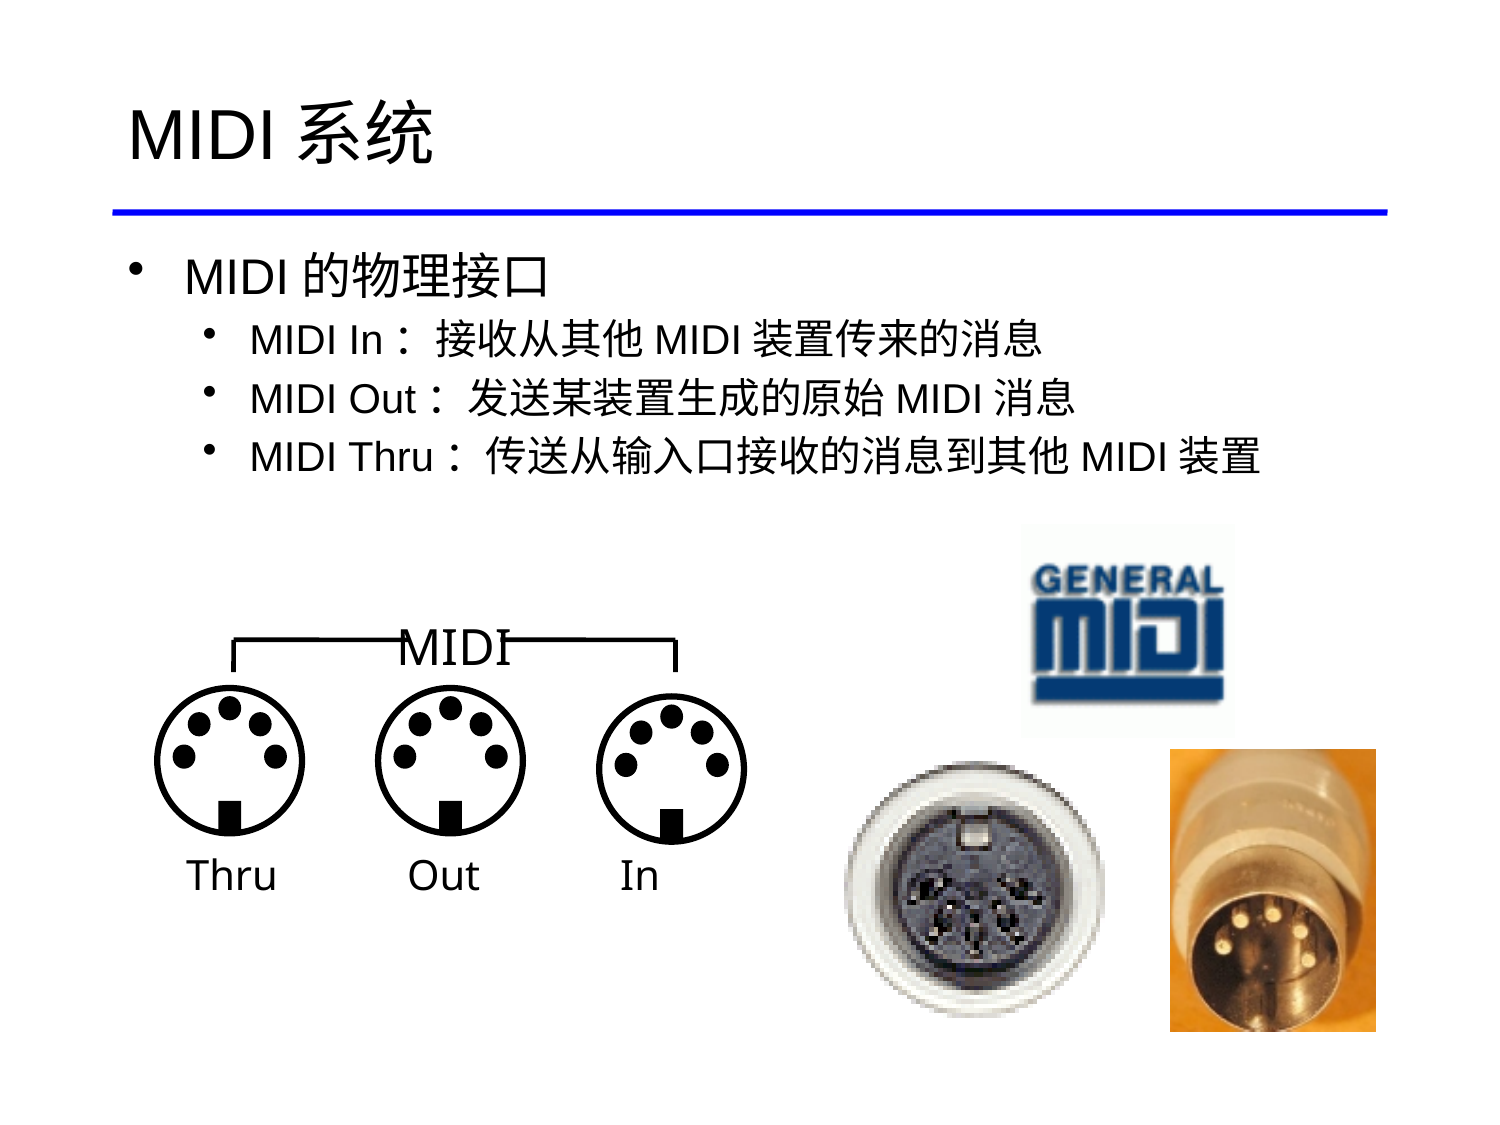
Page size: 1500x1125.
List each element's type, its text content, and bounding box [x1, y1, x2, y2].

picture [1021, 524, 1235, 738]
title MIDI系统 [112, 62, 1388, 201]
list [1170, 748, 1377, 1032]
list MIDI的物理接口 MIDI In：接收从其他MIDI装置传来的消息 MIDI Out：发送某装置生成的原始MIDI消息 MIDI Thru：传送从输入口接收的消息到其他MIDI装置 [112, 237, 1388, 538]
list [843, 760, 1105, 1018]
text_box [156, 607, 751, 907]
